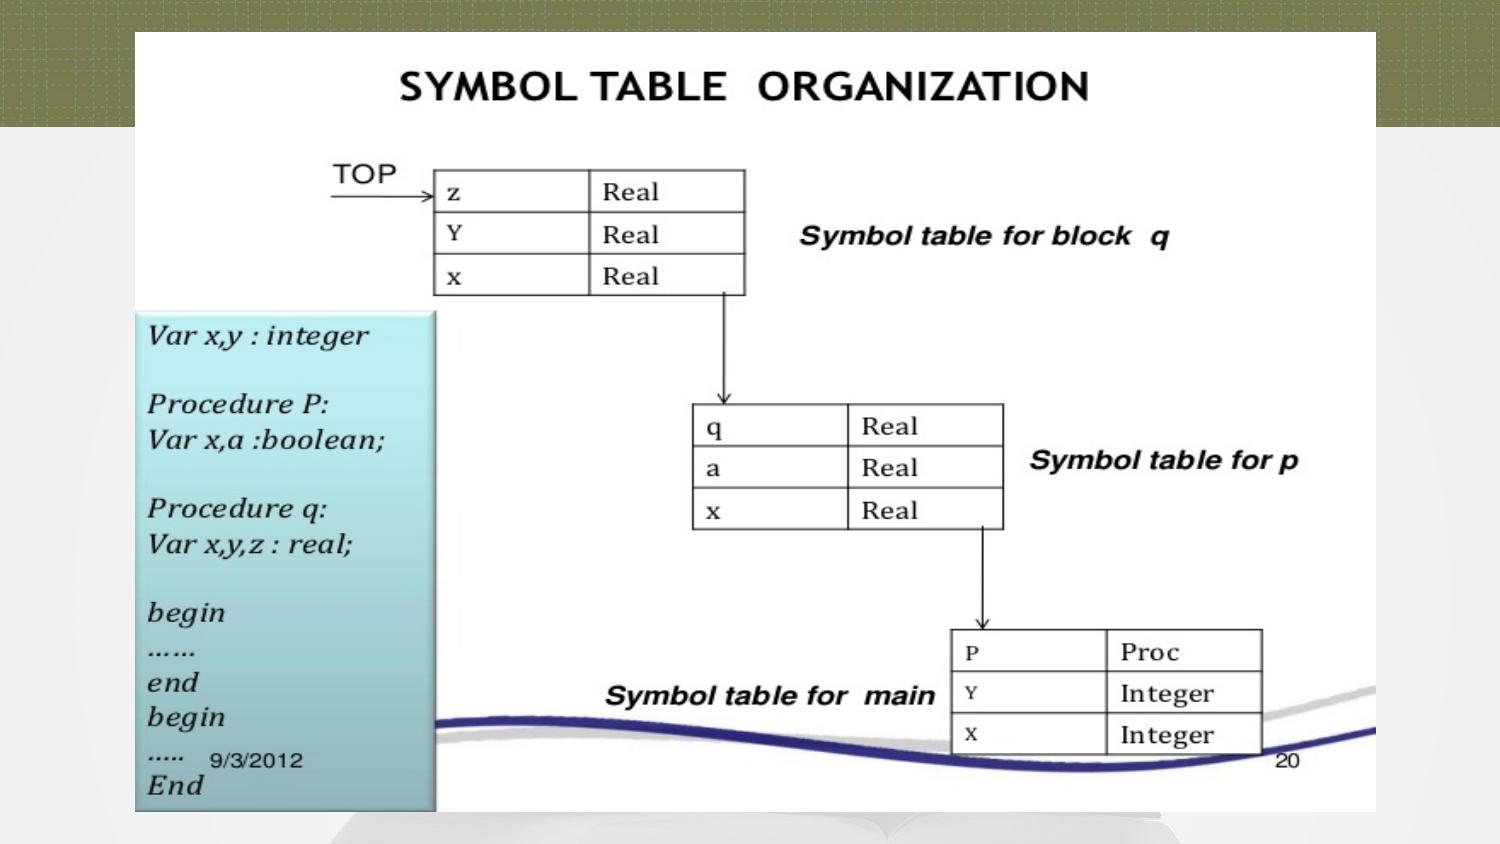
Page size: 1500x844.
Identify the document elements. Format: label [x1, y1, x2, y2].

picture [0, 0, 1500, 844]
list [135, 31, 1377, 812]
